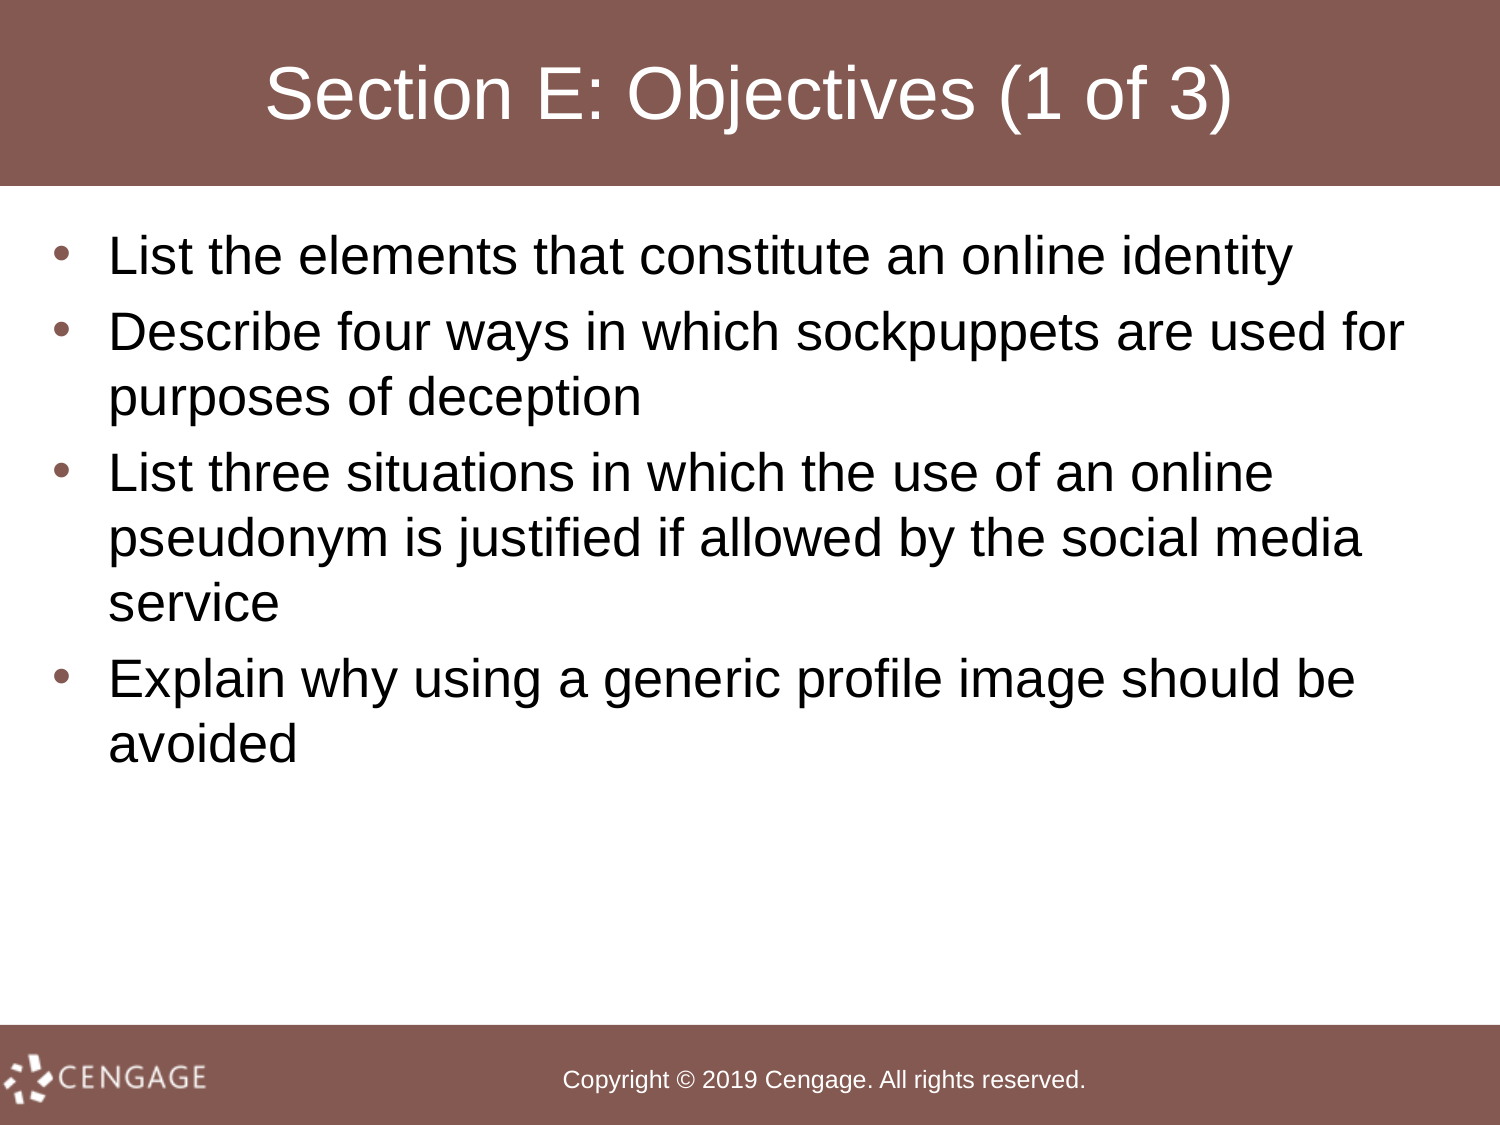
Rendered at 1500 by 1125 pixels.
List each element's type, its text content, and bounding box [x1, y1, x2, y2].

list List the elements that constitute an online identity Describe four ways in which sockpuppets are used for purposes of deception List three situations in which the use of an online pseudonym is justified if allowed by the social media service Explain why using a generic profile image should be avoided [37, 212, 1475, 1005]
picture [0, 1051, 211, 1106]
title Section E: Objectives (1 of 3) [75, 4, 1425, 175]
